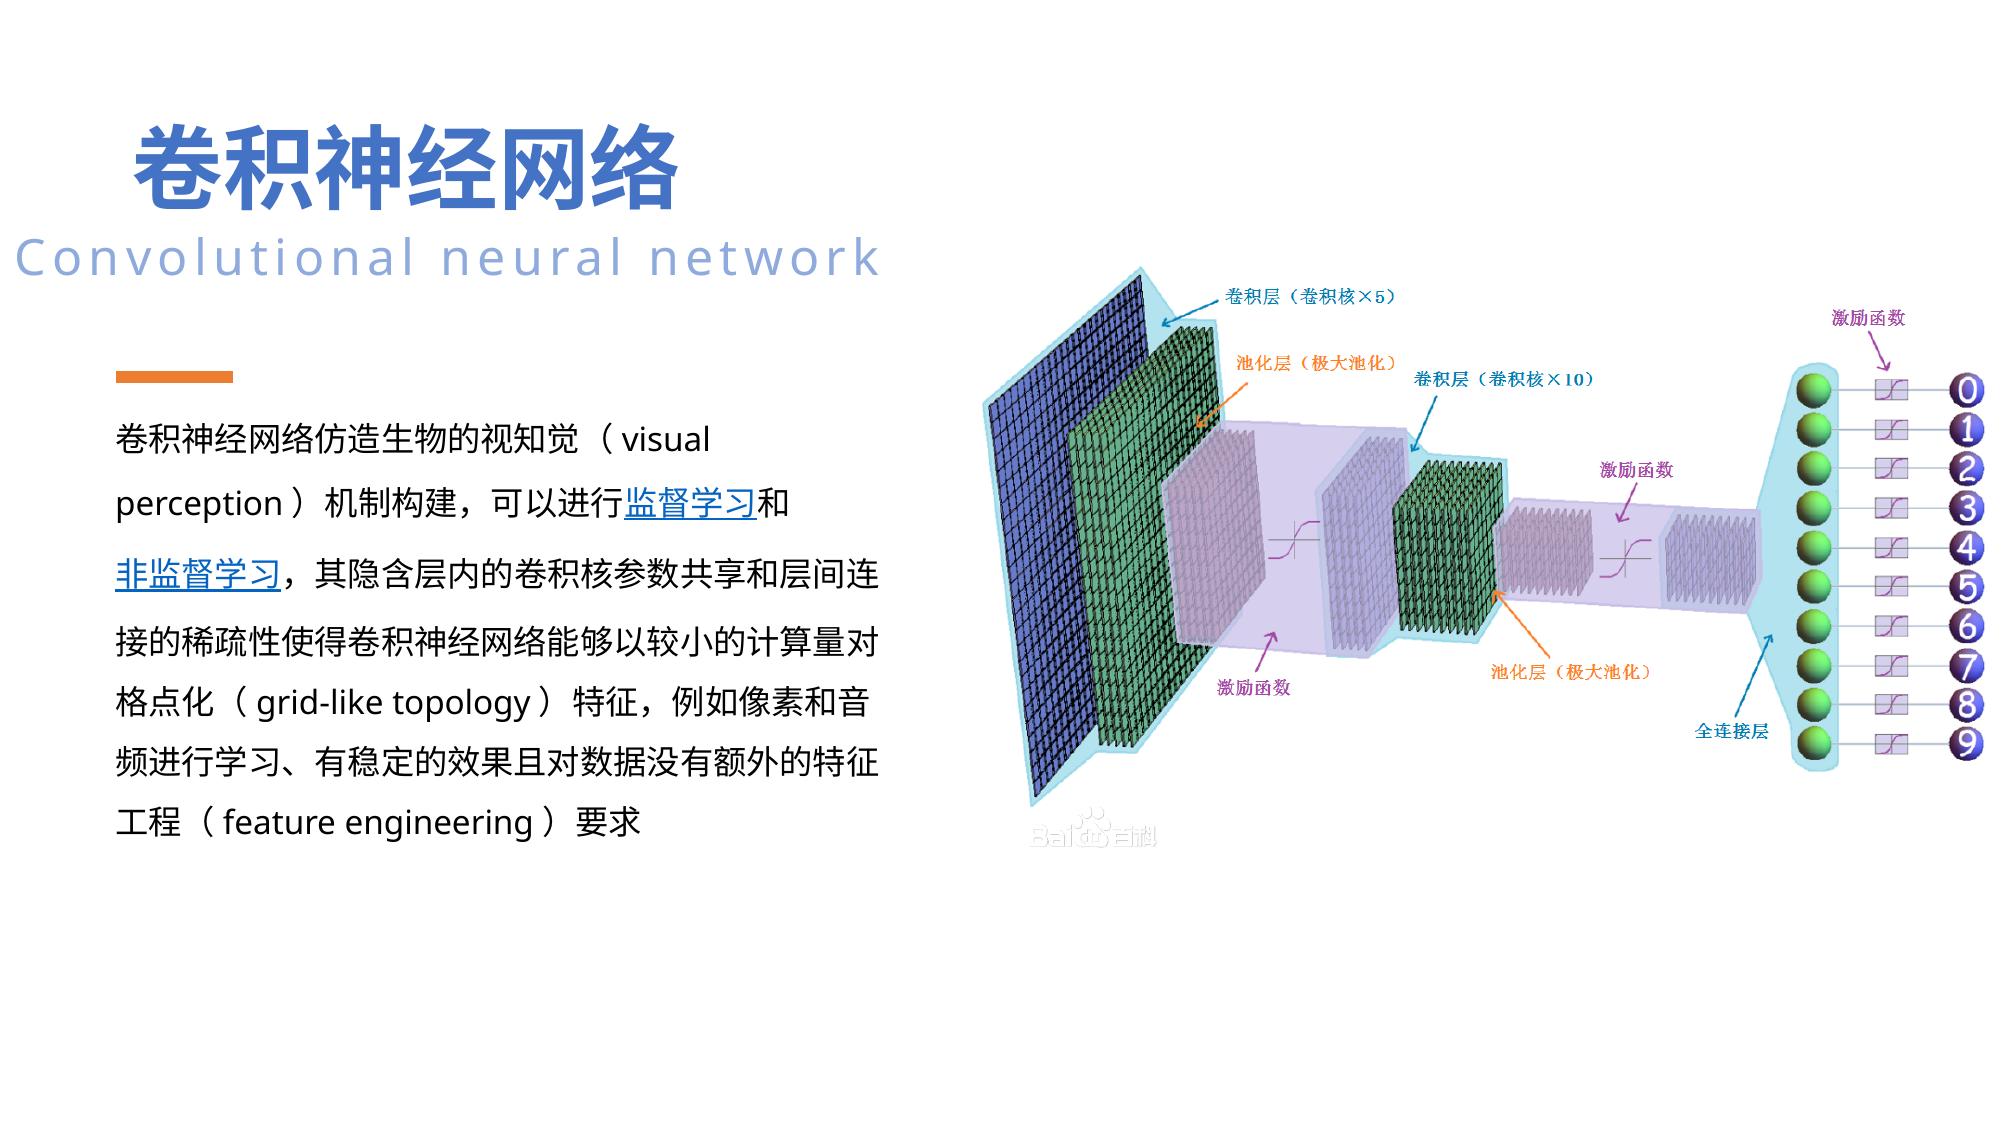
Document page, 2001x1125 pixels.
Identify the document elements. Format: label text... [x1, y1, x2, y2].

list 卷积神经网络 [116, 103, 1025, 230]
picture [977, 199, 2000, 882]
text_box Convolutional neural network [0, 199, 915, 293]
text_box 卷积神经网络仿造生物的视知觉（visual perception）机制构建，可以进行监督学习和非监督学习，其隐含层内的卷积核参数共享和层间连接的稀疏性使得卷积神经网络能够以较小的计算量对格点化（grid-like topology）特征，例如像素和音频进行学习、有稳定的效果且对数据没有额外的特征工程（feature engineering）要求 [100, 390, 915, 849]
